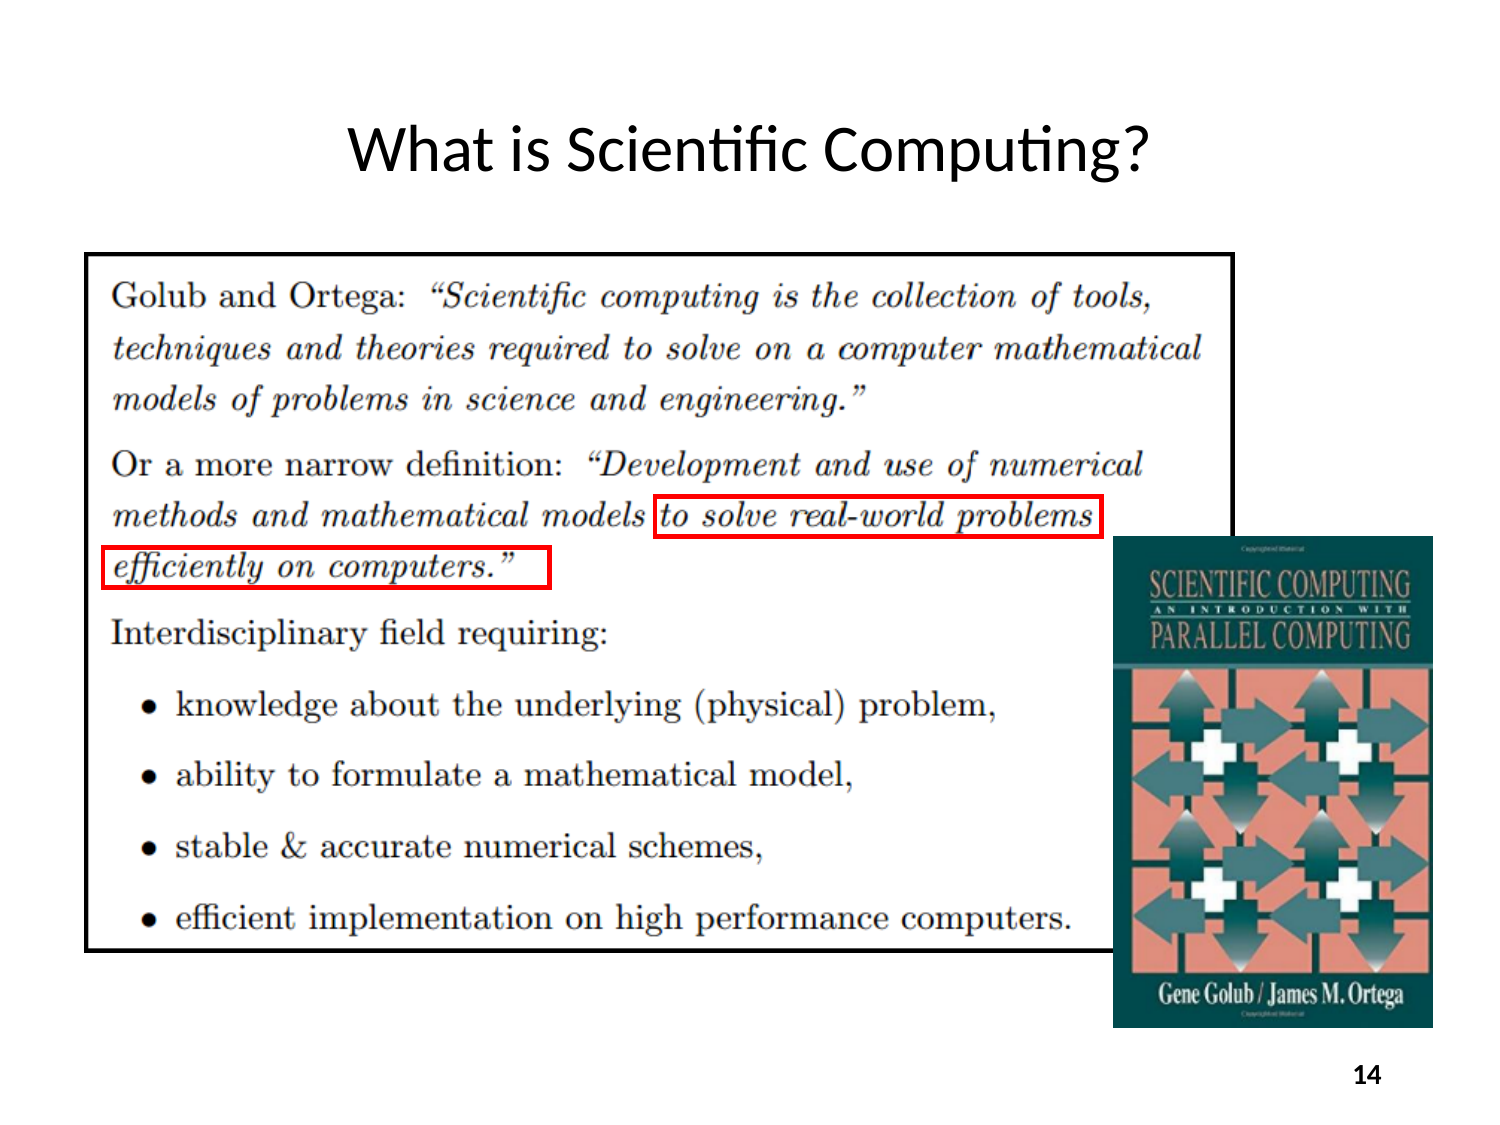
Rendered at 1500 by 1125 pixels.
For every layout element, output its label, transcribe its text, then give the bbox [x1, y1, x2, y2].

picture [84, 252, 1433, 1028]
slide_number 14 [1059, 1042, 1397, 1103]
title What is Scientific Computing? [103, 59, 1397, 241]
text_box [103, 496, 1102, 588]
